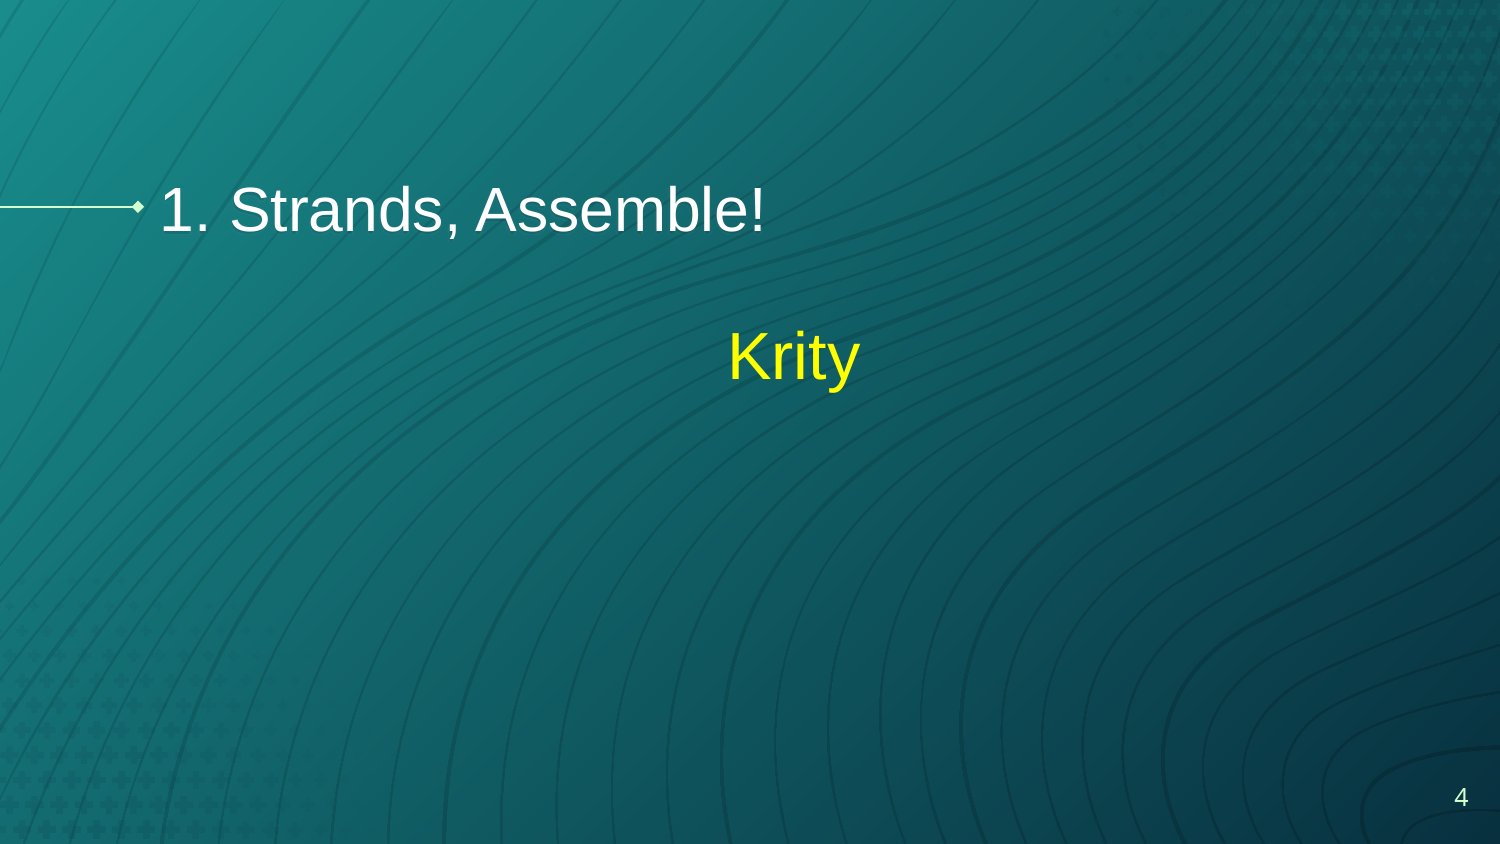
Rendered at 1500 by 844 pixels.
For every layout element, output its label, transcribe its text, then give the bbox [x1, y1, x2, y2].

title 1. Strands, Assemble! [159, 179, 1340, 244]
text_box Krity [712, 305, 952, 401]
slide_number 4 [1378, 766, 1469, 832]
